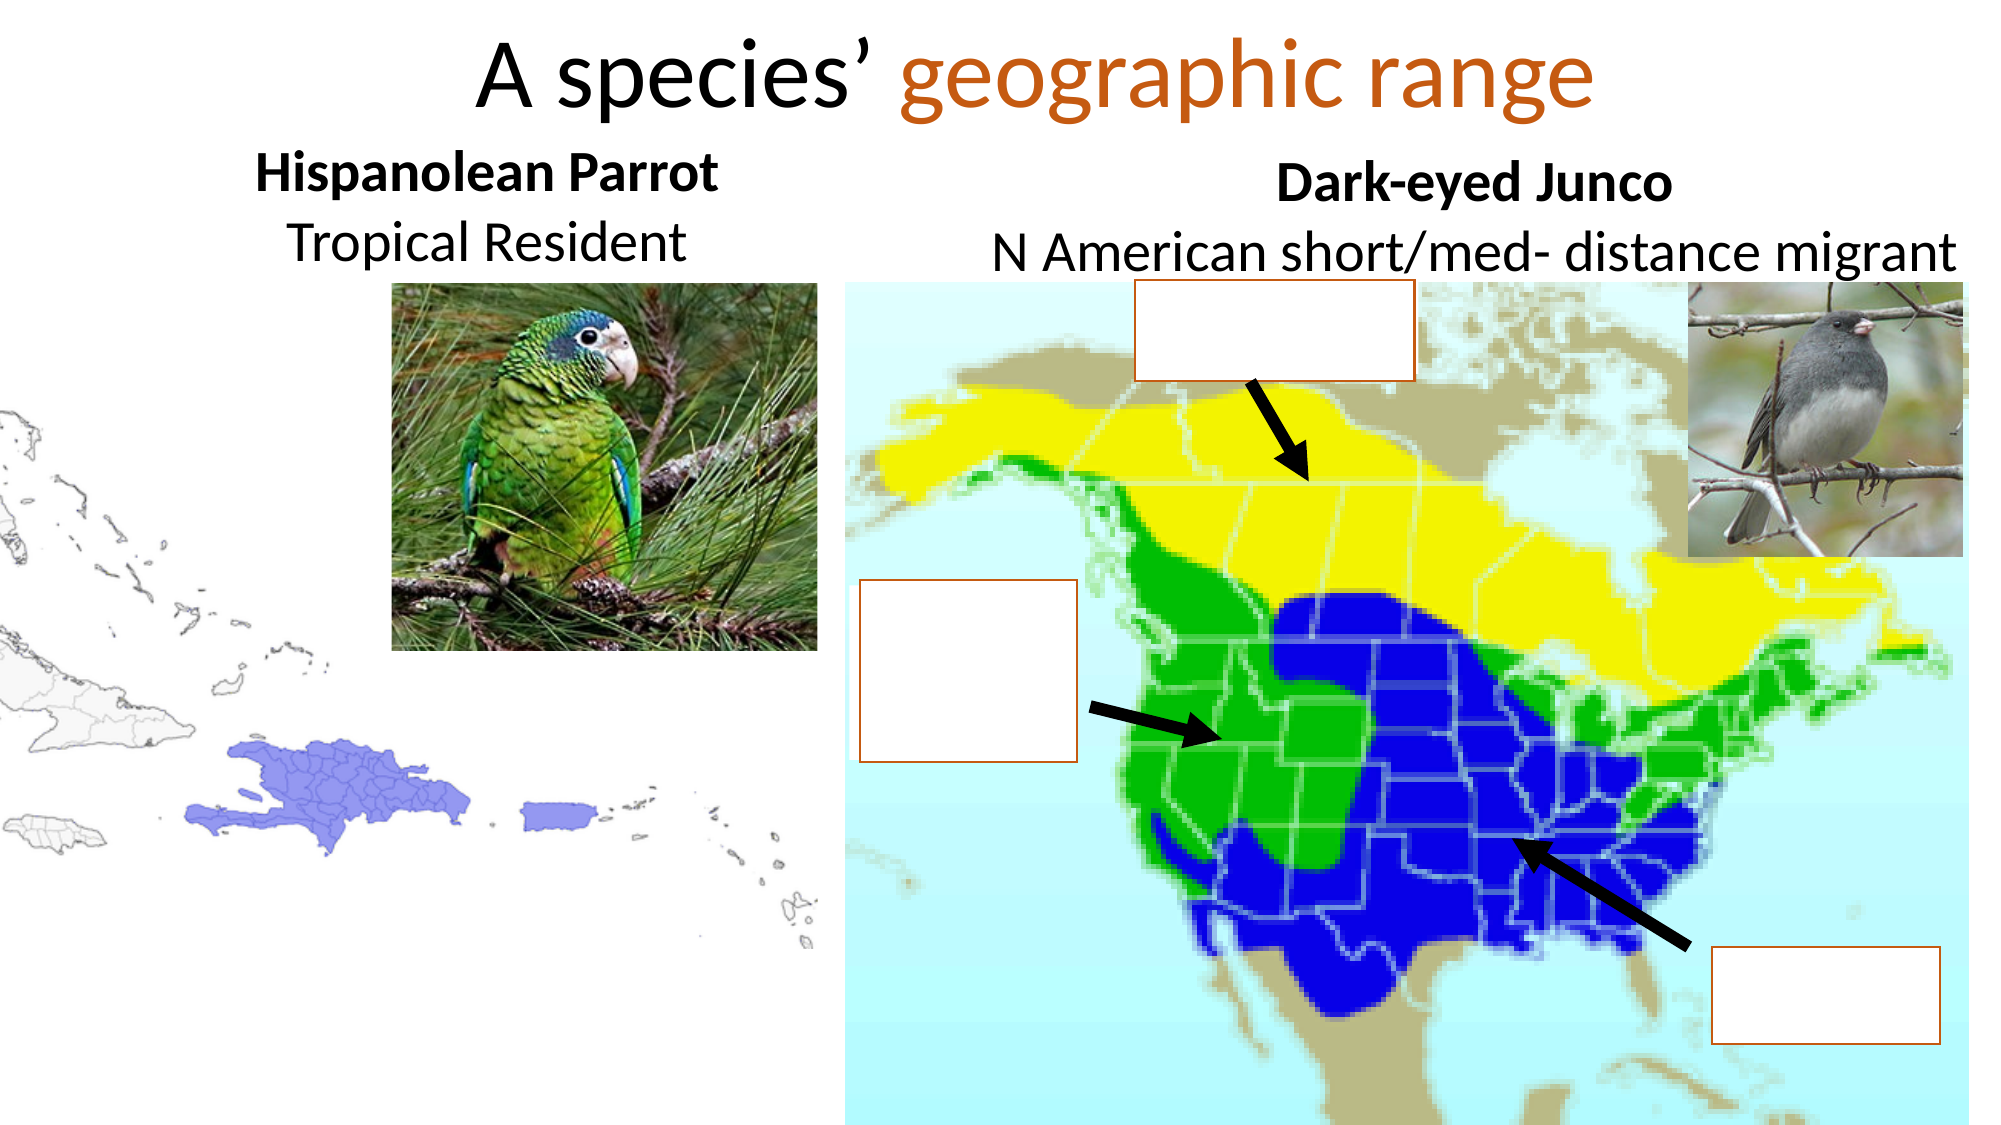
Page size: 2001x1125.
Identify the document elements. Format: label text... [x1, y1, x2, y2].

picture [845, 282, 1969, 1125]
text_box Dark-eyed Junco N American short/med- distance migrant [868, 135, 2000, 290]
text_box A species’ geographic range [453, 0, 1619, 135]
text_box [0, 282, 818, 949]
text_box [1250, 381, 1309, 482]
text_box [1090, 706, 1223, 739]
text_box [1511, 838, 1689, 948]
text_box Hispanolean Parrot Tropical Resident [221, 126, 754, 281]
